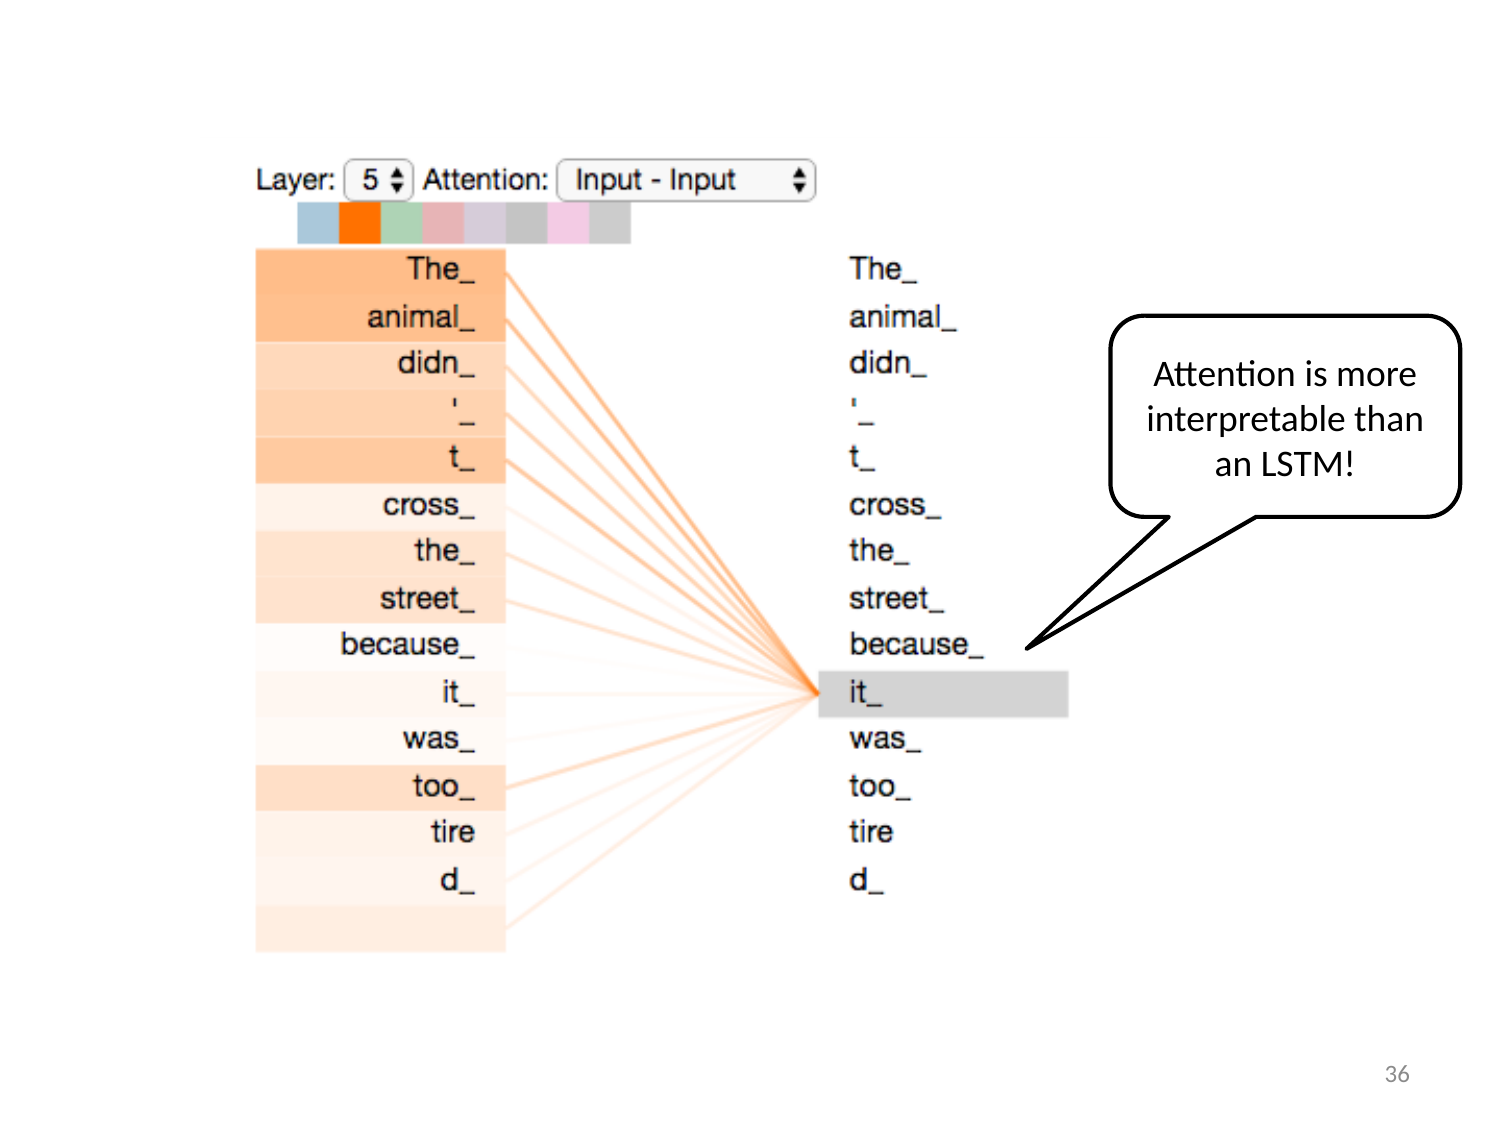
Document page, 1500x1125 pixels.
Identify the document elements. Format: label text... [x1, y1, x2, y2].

text_box Attention is more interpretable than an LSTM! [1115, 313, 1463, 601]
slide_number 36 [1074, 1042, 1425, 1103]
picture [199, 135, 1111, 997]
